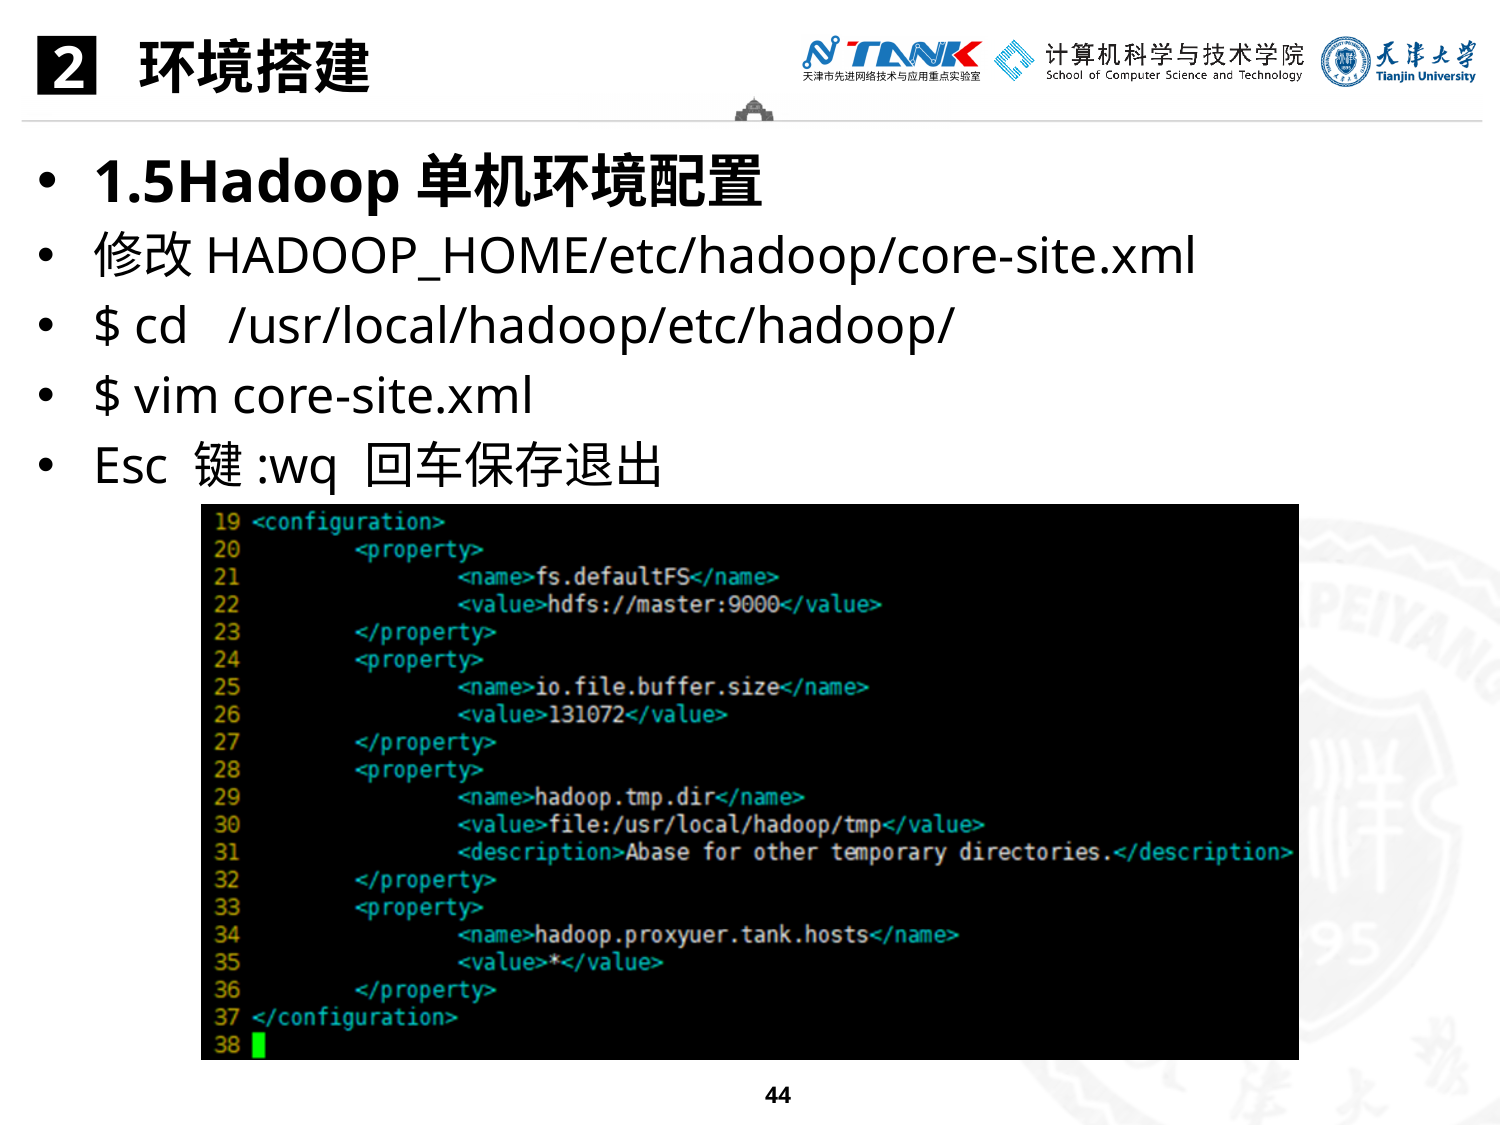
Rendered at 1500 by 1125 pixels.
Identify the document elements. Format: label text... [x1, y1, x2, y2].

picture [801, 34, 988, 73]
slide_number 44 [731, 1072, 826, 1115]
list 1.5Hadoop单机环境配置 修改HADOOP_HOME/etc/hadoop/core-site.xml $ cd /usr/local/hadoop/etc/hadoop/ $ vim core-site.xml Esc 键:wq 回车保存退出 [22, 136, 1476, 1066]
picture [201, 504, 1299, 1061]
picture [991, 39, 1305, 82]
picture [21, 93, 1483, 129]
text_box 环境搭建 [123, 22, 633, 108]
text_box 2 [35, 34, 99, 97]
picture [1319, 34, 1477, 90]
